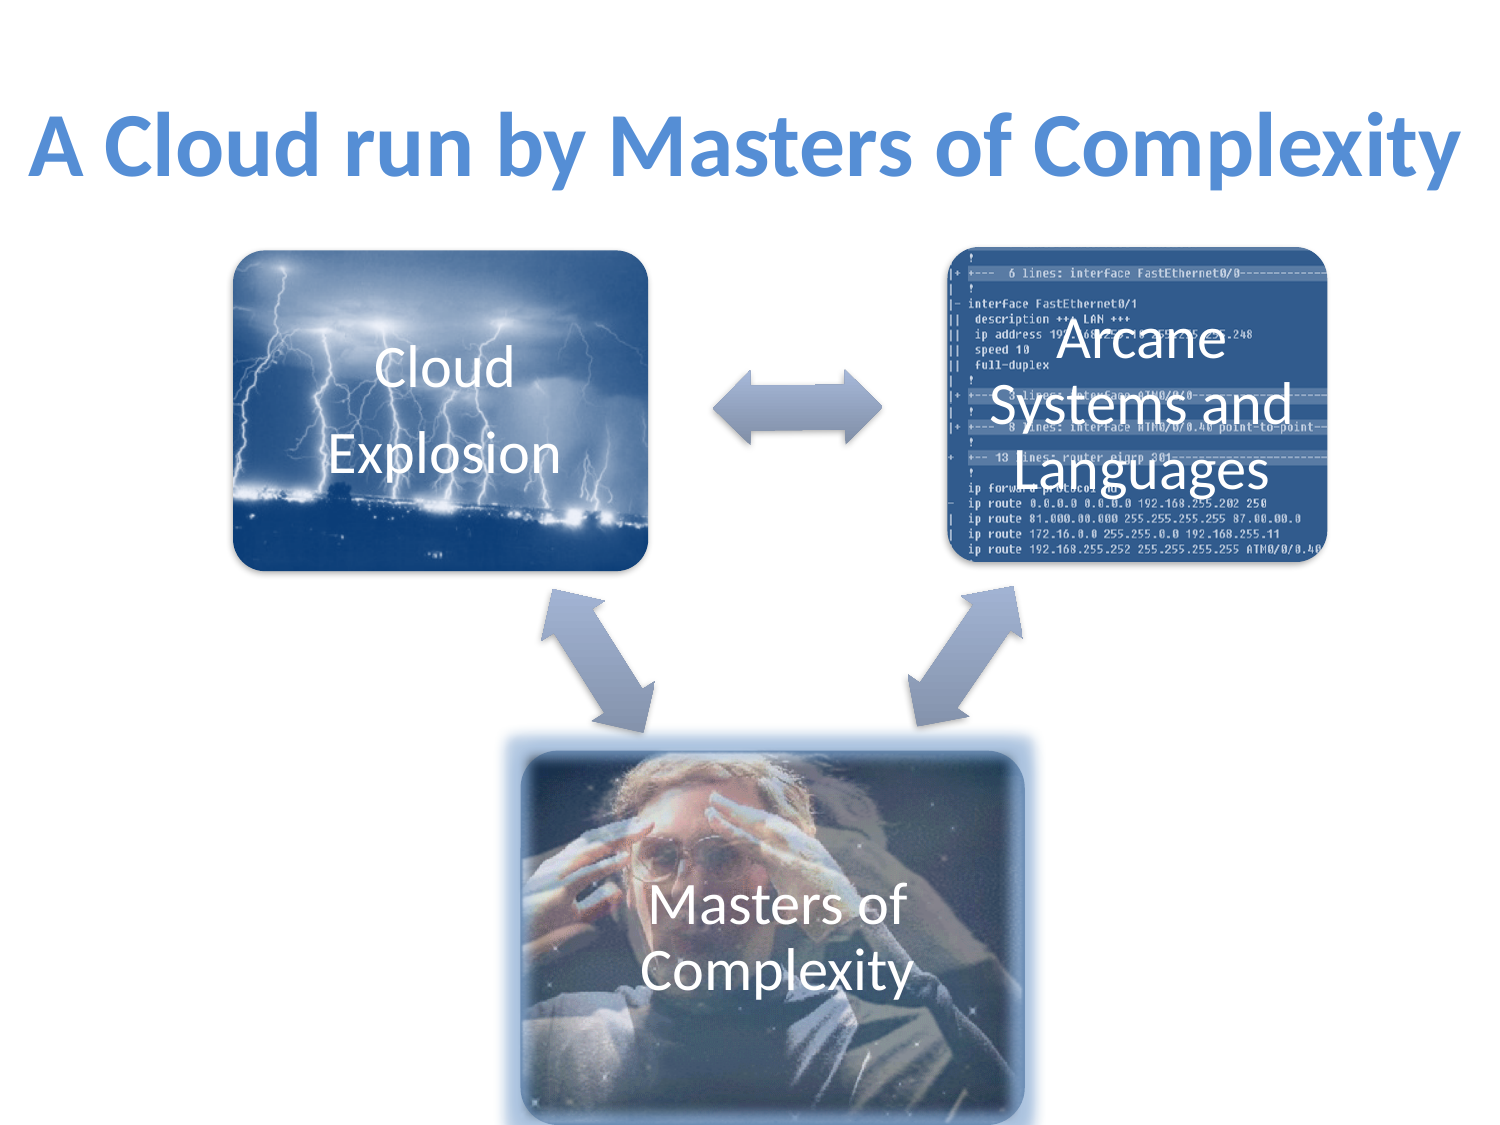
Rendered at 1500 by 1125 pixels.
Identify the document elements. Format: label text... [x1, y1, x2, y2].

title A Cloud run by Masters of Complexity [9, 46, 1482, 234]
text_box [245, 250, 1380, 1125]
